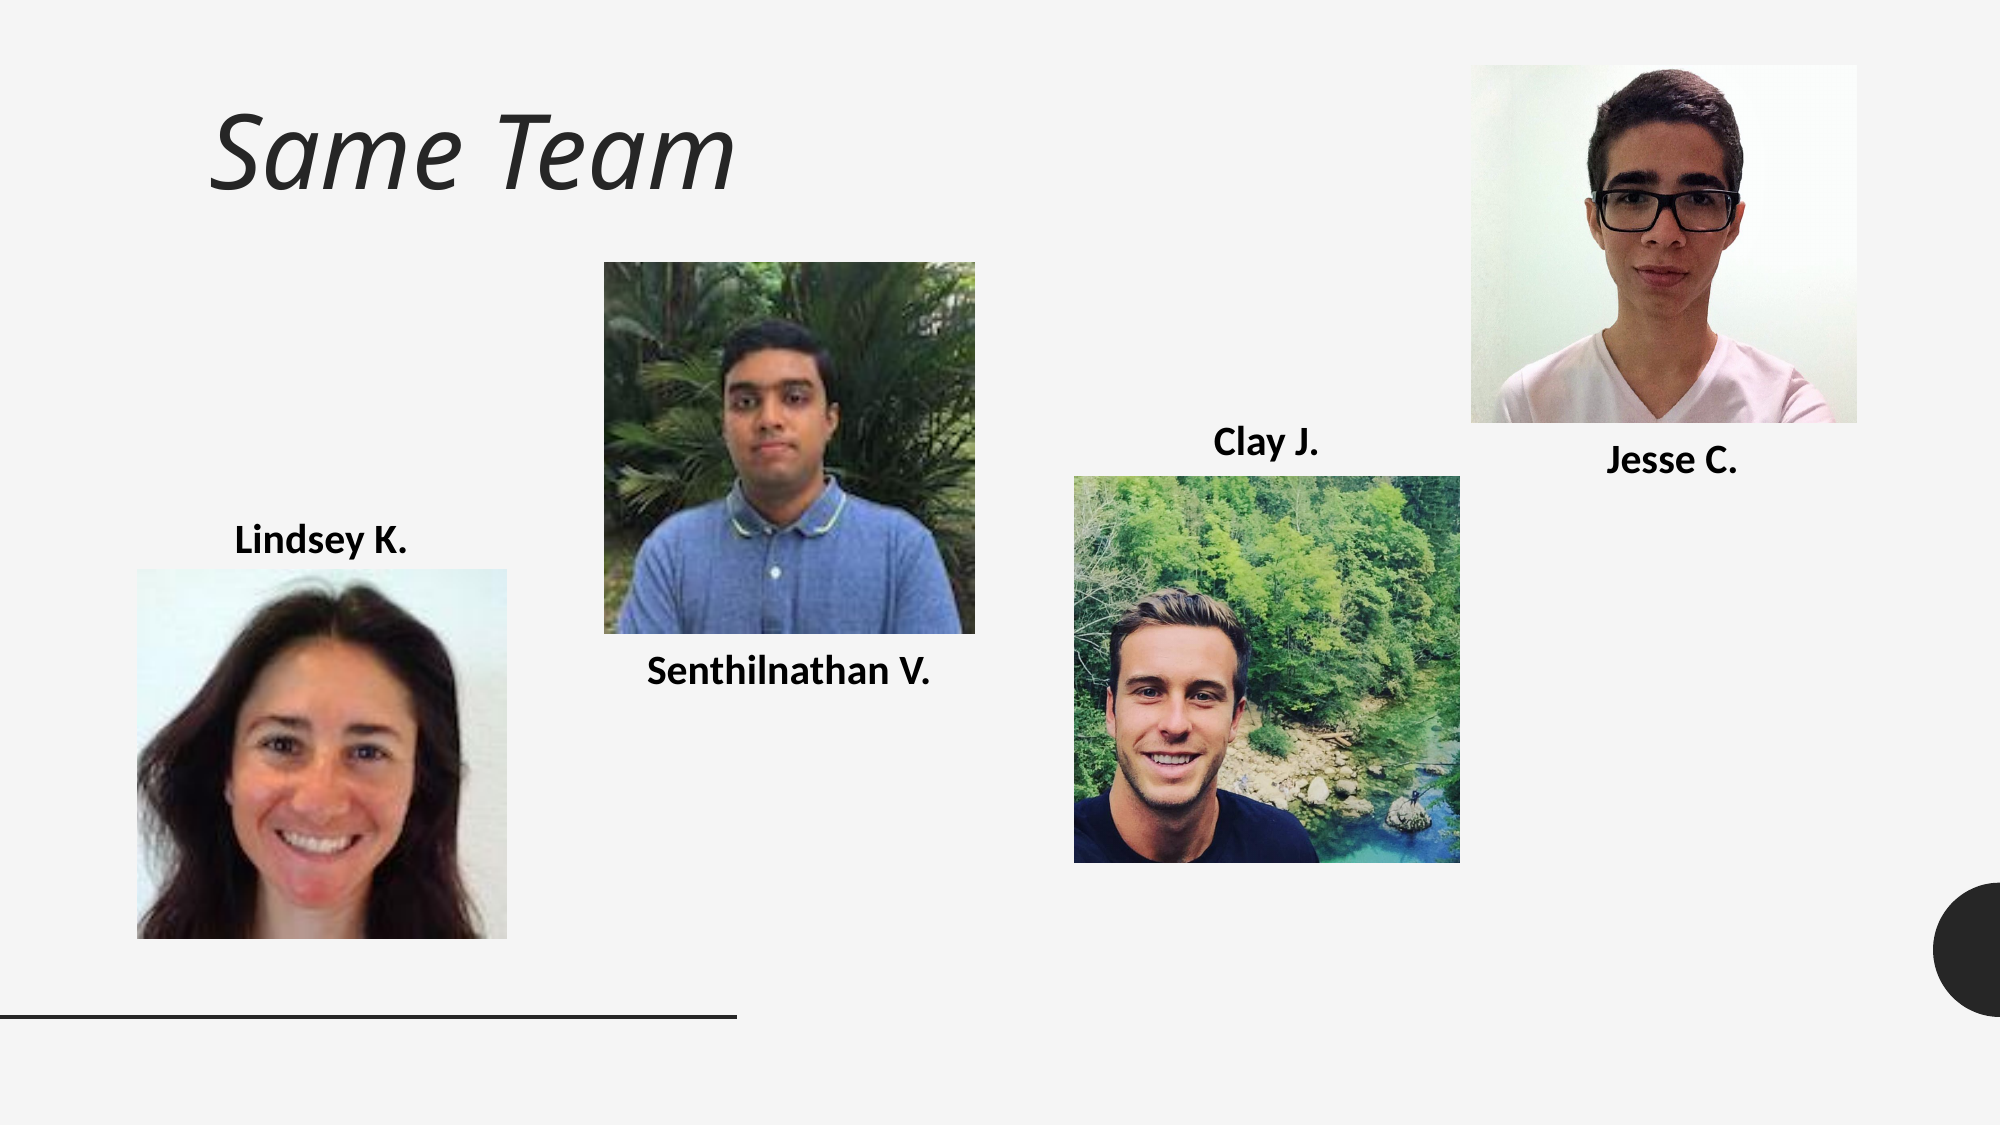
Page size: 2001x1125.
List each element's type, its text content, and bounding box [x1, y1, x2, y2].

text_box Jesse C. [1463, 424, 1883, 490]
title Same Team [125, 91, 754, 905]
picture [137, 569, 507, 939]
picture [1471, 65, 1857, 423]
text_box Clay J. [1057, 406, 1466, 472]
picture [603, 262, 976, 634]
text_box Senthilnathan V. [579, 635, 999, 701]
picture [1073, 476, 1461, 863]
text_box Lindsey K. [112, 503, 532, 570]
